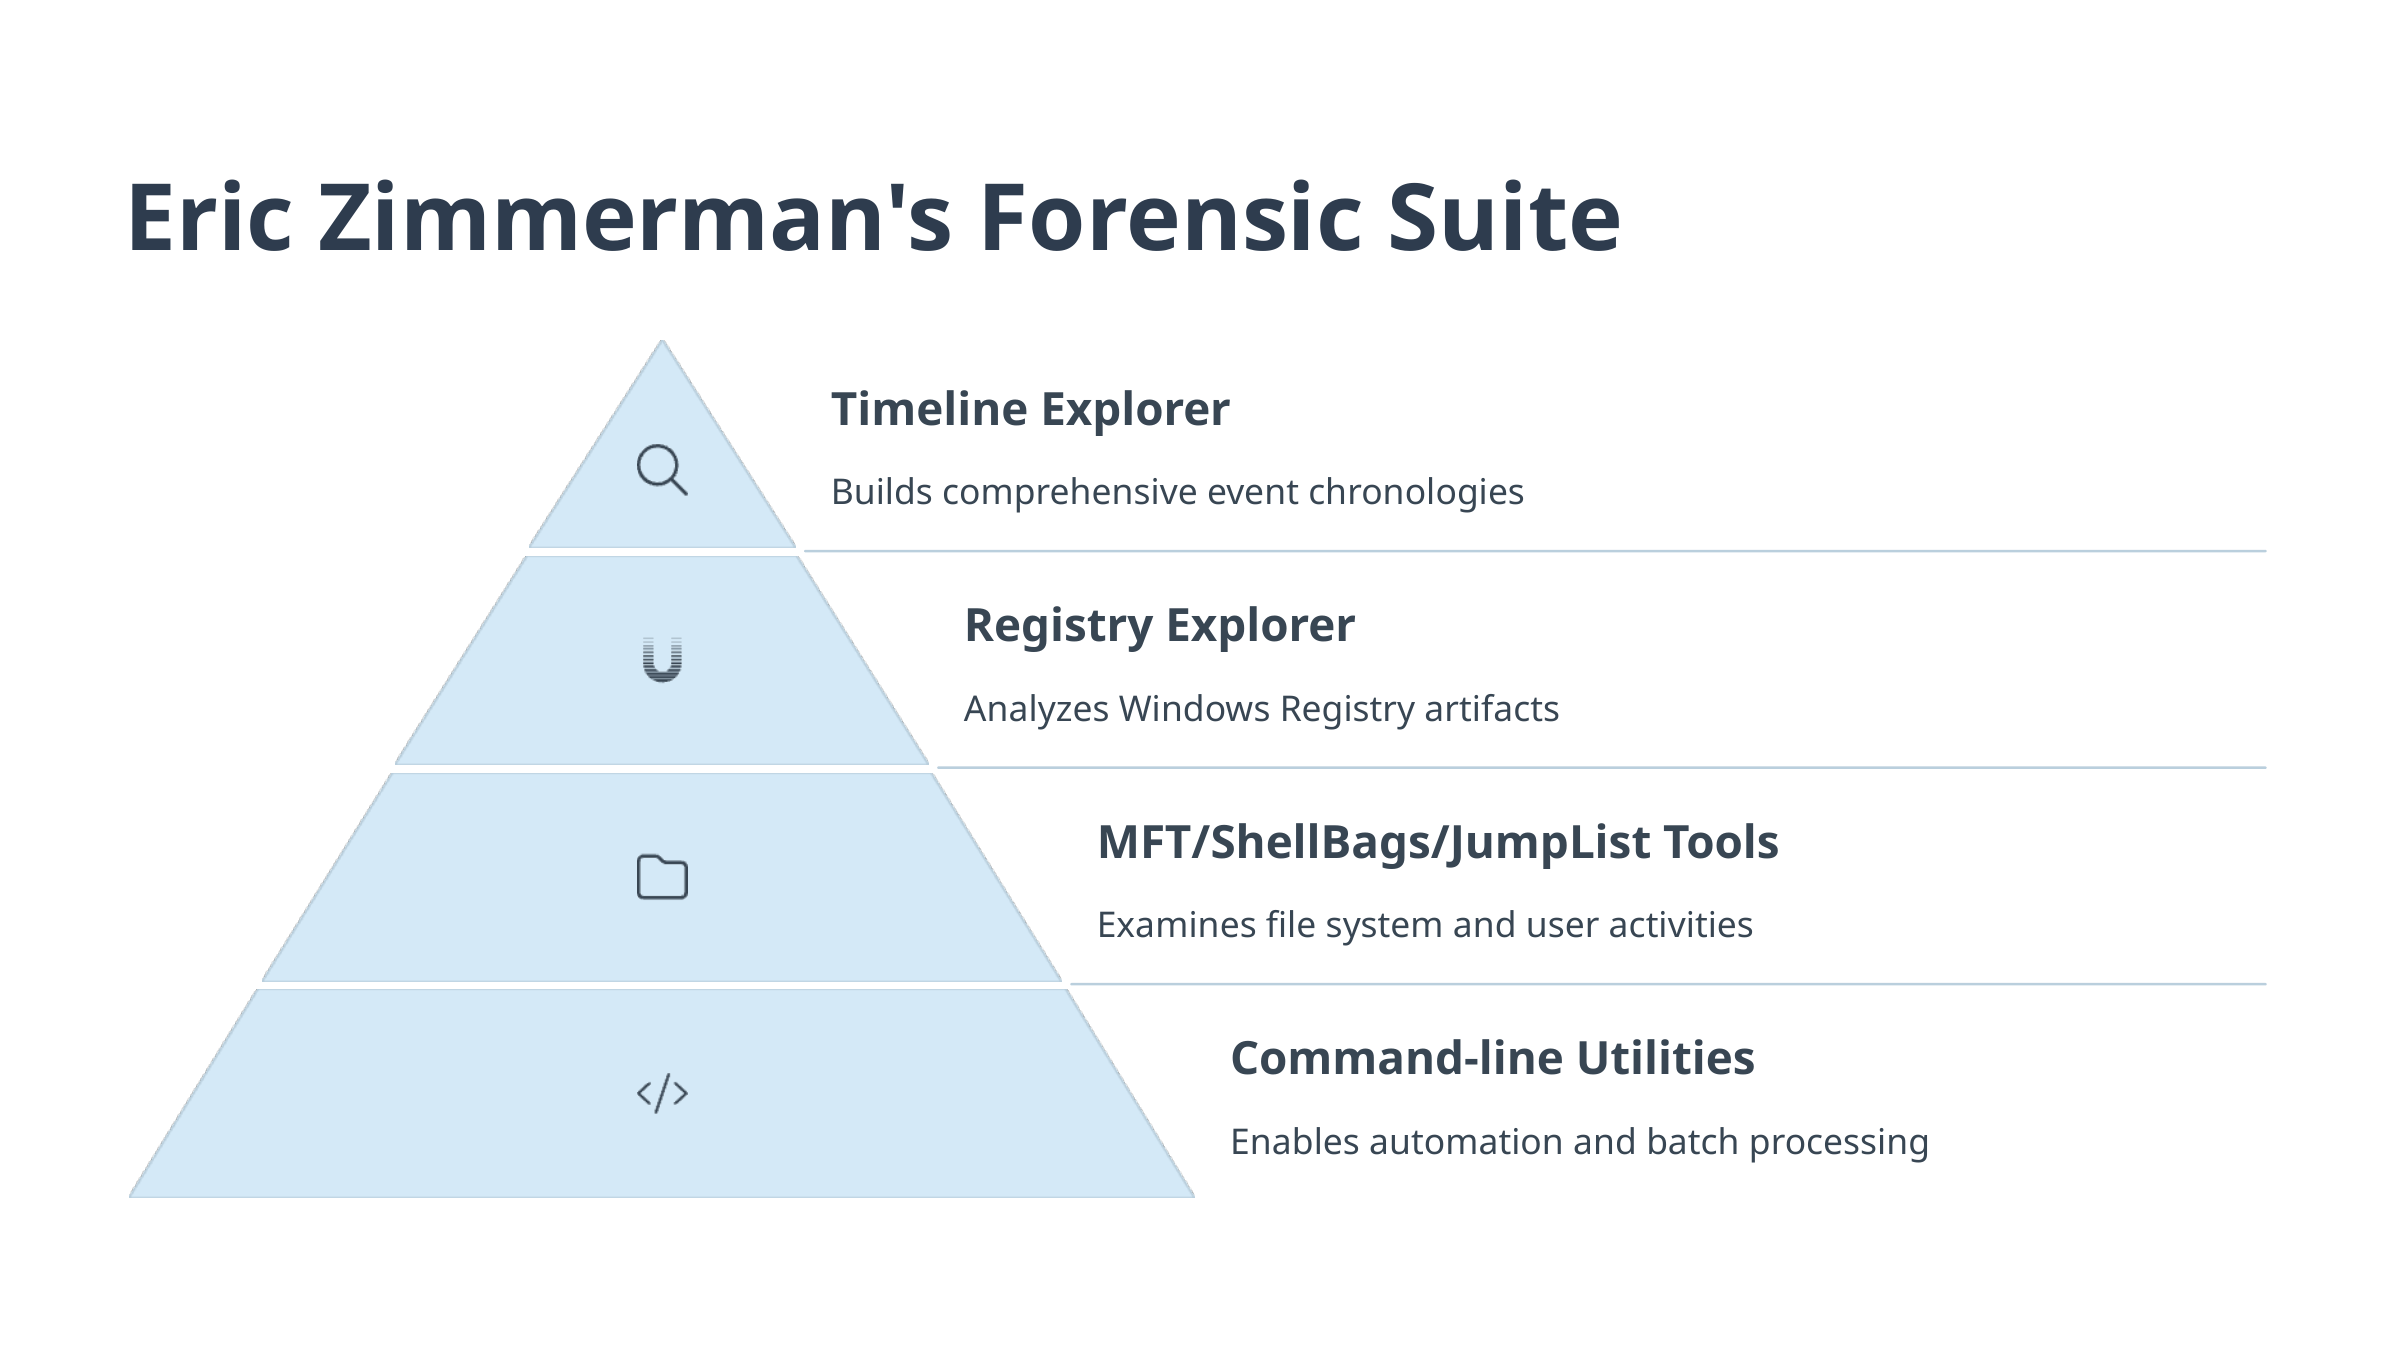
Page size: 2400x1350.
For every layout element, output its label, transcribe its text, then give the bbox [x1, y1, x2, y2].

picture [262, 773, 1062, 982]
text_box MFT/ShellBags/JumpList Tools [1096, 808, 1751, 868]
text_box [1070, 982, 2267, 986]
text_box [804, 549, 2267, 553]
text_box Analyzes Windows Registry artifacts [963, 672, 1605, 729]
text_box Examines file system and user activities [1096, 888, 1798, 946]
text_box Enables automation and batch processing [1230, 1105, 1984, 1163]
text_box Eric Zimmerman's Forensic Suite [124, 152, 1473, 270]
text_box Timeline Explorer [830, 375, 1299, 435]
picture [395, 556, 929, 765]
text_box Builds comprehensive event chronologies [830, 455, 1576, 513]
picture [528, 340, 796, 549]
picture [129, 989, 1195, 1198]
text_box Command-line Utilities [1230, 1025, 1703, 1084]
text_box Registry Explorer [963, 592, 1432, 651]
